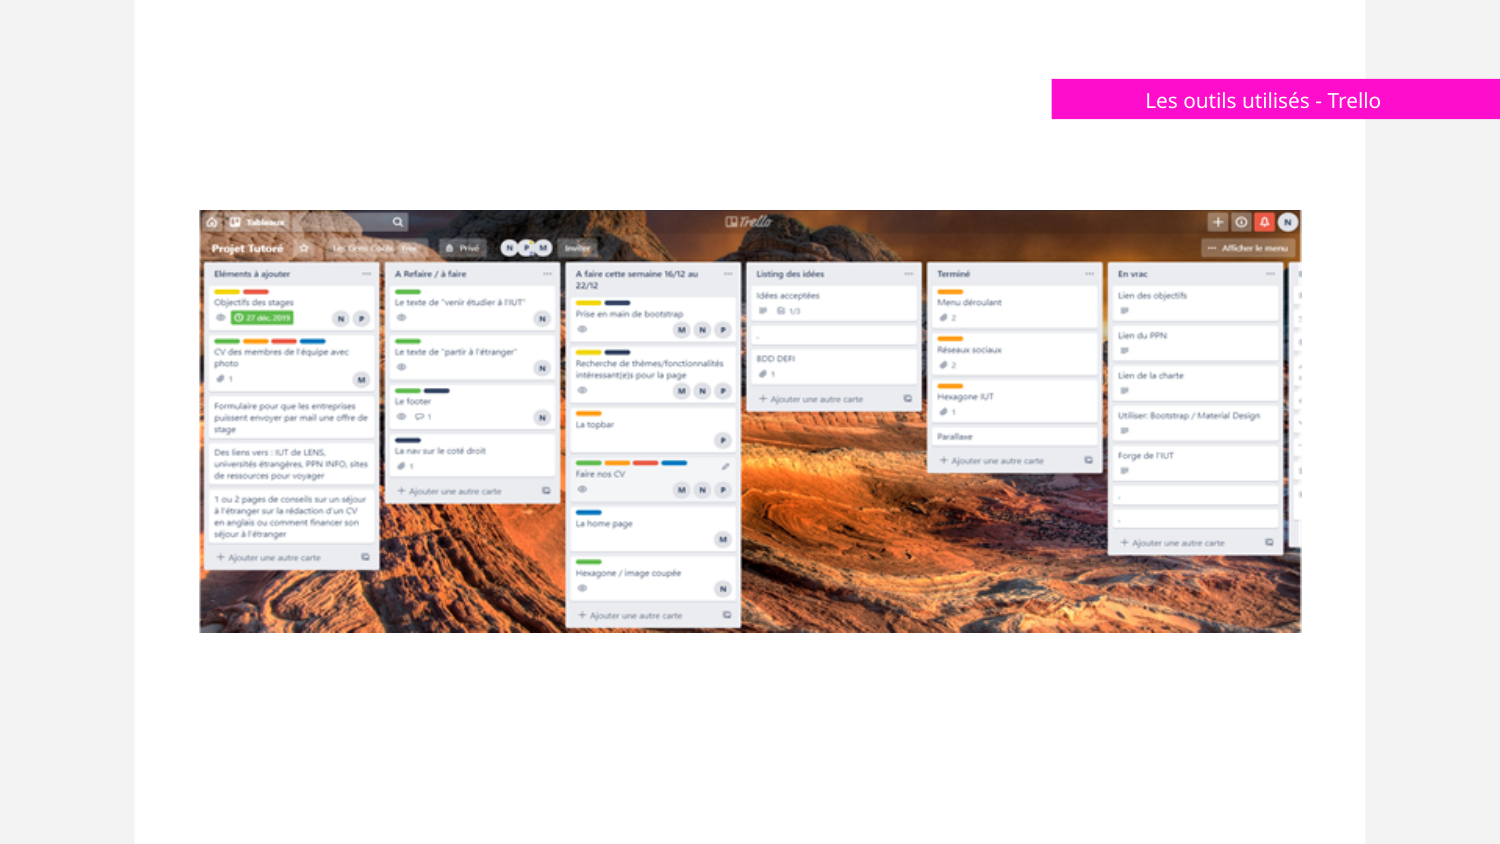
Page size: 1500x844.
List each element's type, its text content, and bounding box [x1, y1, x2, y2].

picture [198, 210, 1302, 633]
text_box [1402, 78, 1500, 120]
title Les outils utilisés - Trello [971, 52, 1402, 128]
